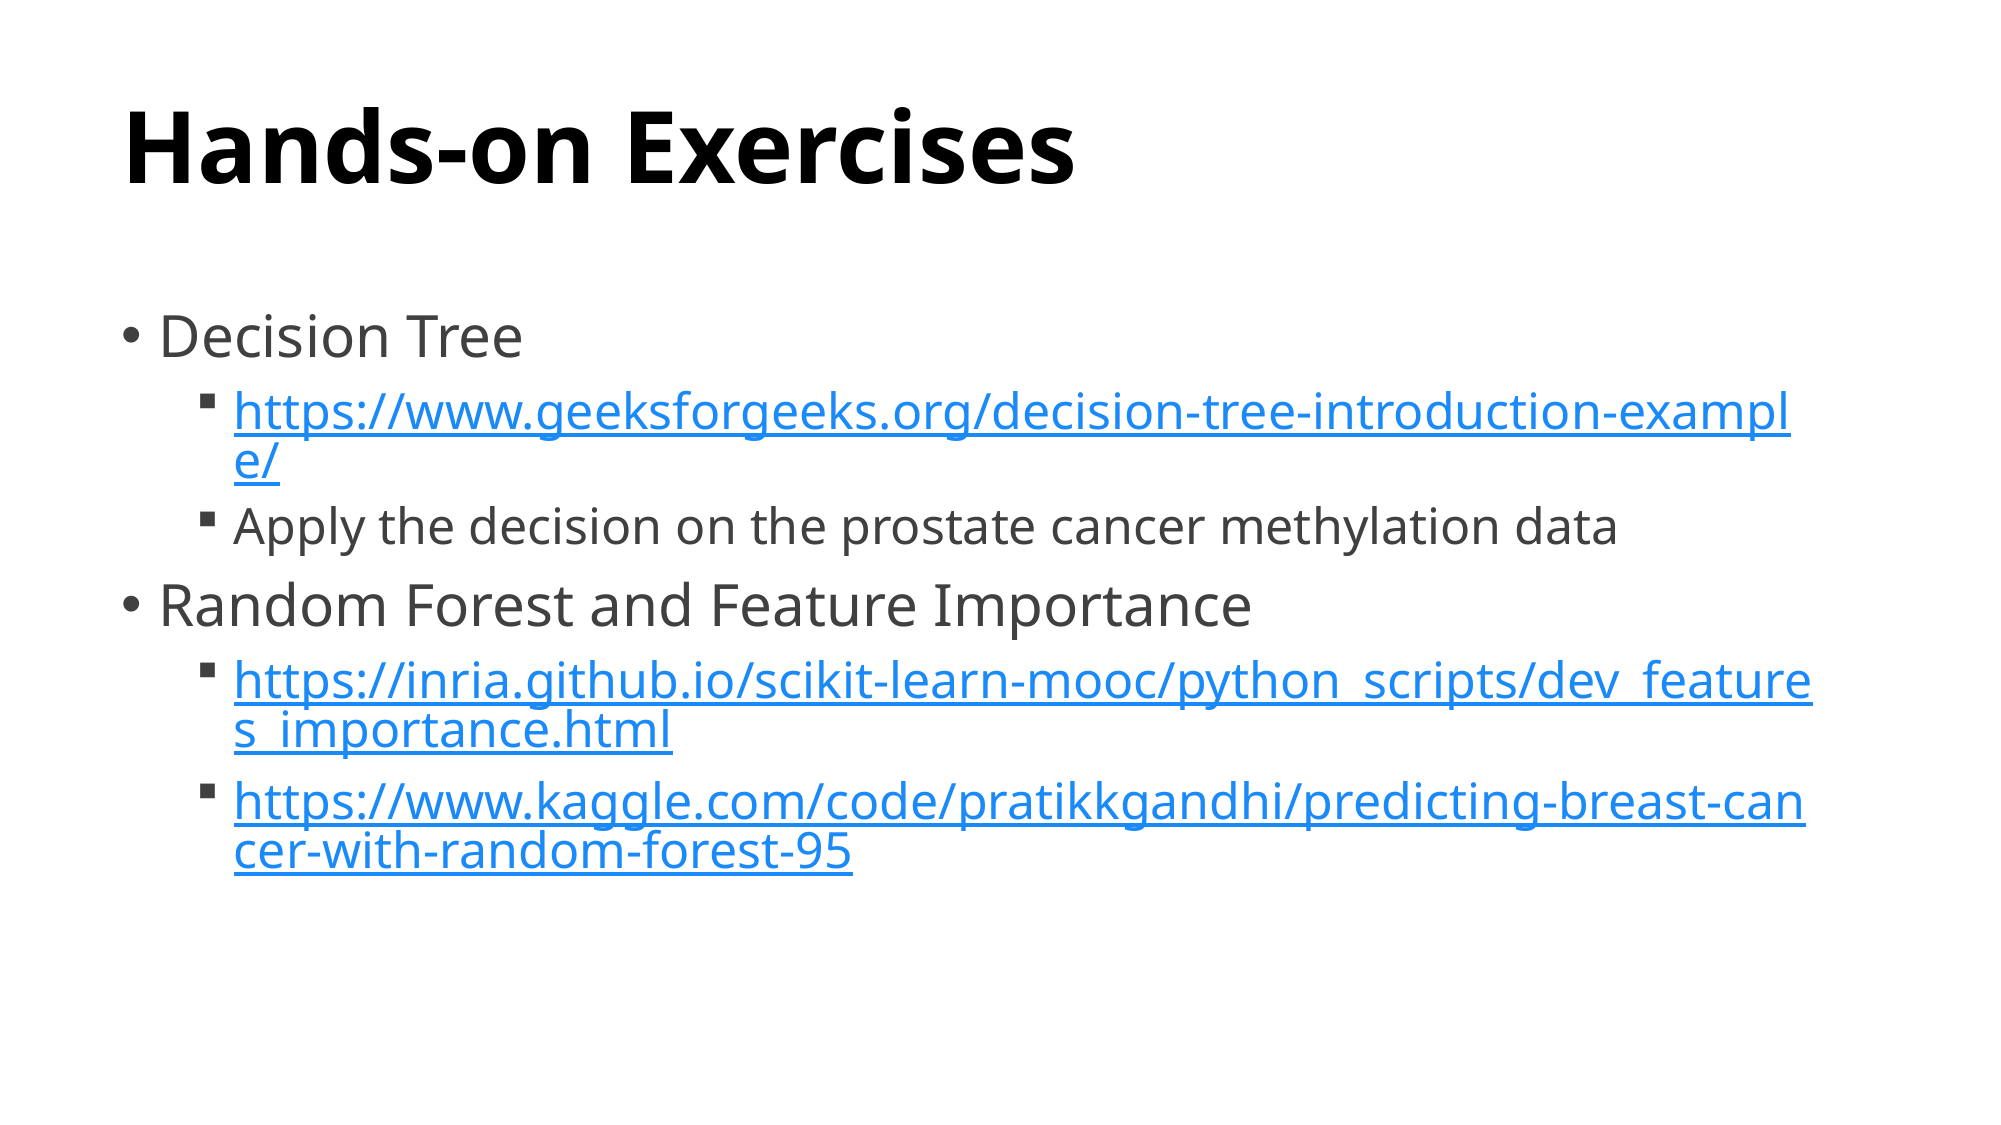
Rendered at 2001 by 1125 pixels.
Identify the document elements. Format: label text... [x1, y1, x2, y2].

list Decision Tree https://www.geeksforgeeks.org/decision-tree-introduction-example/ Apply the decision on the prostate cancer methylation data Random Forest and Feature Importance https://inria.github.io/scikit-learn-mooc/python_scripts/dev_features_importance.html https://www.kaggle.com/code/pratikkgandhi/predicting-breast-cancer-with-random-forest-95 [106, 299, 1832, 1014]
title Hands-on Exercises [106, 42, 1832, 260]
